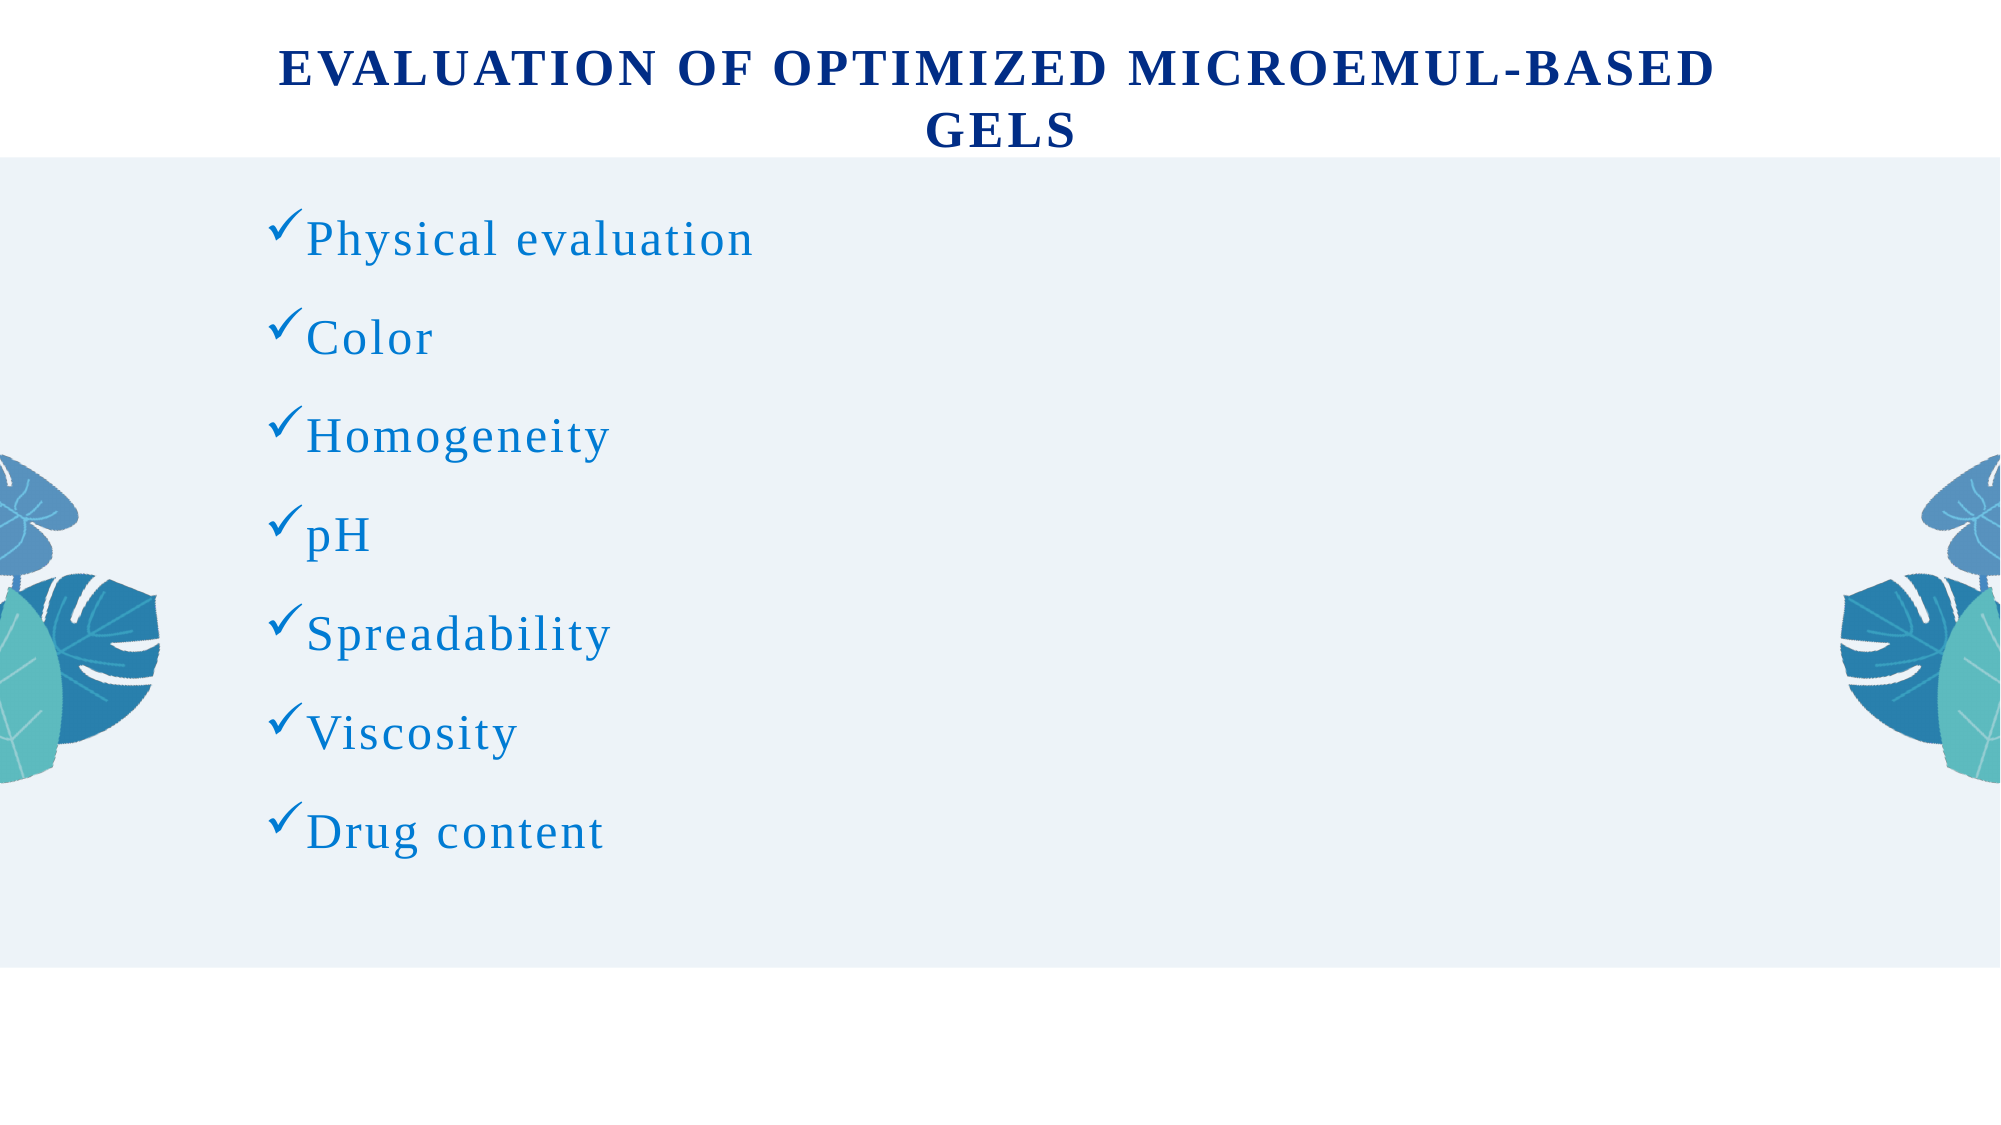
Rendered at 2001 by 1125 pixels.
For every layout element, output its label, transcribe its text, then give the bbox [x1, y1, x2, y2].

list Physical evaluation Color Homogeneity pH Spreadability Viscosity Drug content [249, 179, 1750, 906]
title EVALUATION OF OPTIMIZED MICROEMUL-BASED GELS [249, 25, 1750, 166]
picture [1750, 420, 2001, 832]
picture [0, 420, 249, 832]
